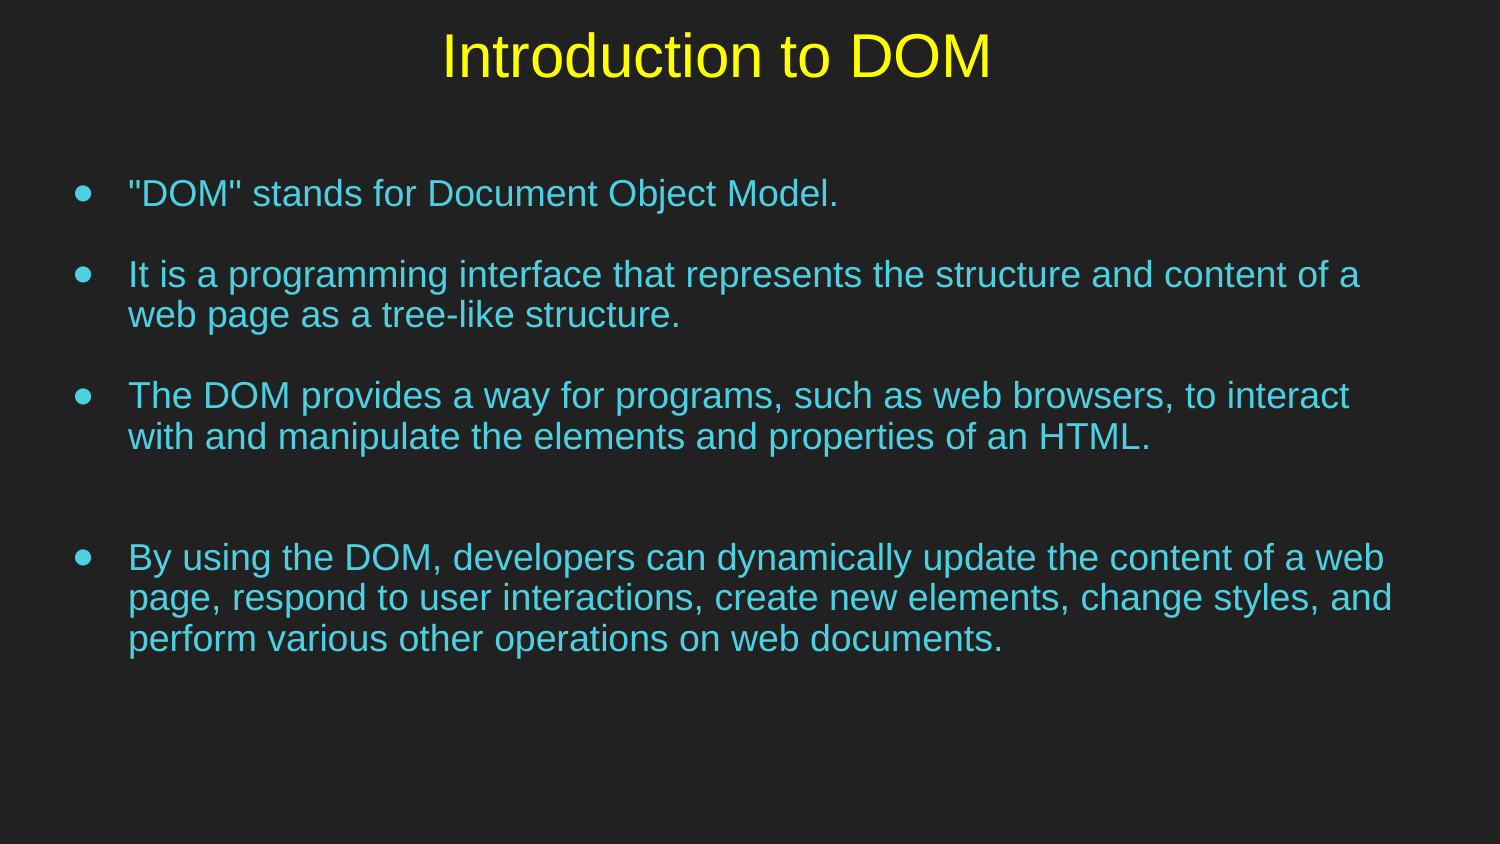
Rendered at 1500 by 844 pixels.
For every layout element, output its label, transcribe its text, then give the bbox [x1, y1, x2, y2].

subtitle "DOM" stands for Document Object Model. It is a programming interface that represents the structure and content of a web page as a tree-like structure. The DOM provides a way for programs, such as web browsers, to interact with and manipulate the elements and properties of an HTML. By using the DOM, developers can dynamically update the content of a web page, respond to user interactions, create new elements, change styles, and perform various other operations on web documents. [38, 159, 1436, 818]
title Introduction to DOM [18, 0, 1417, 105]
